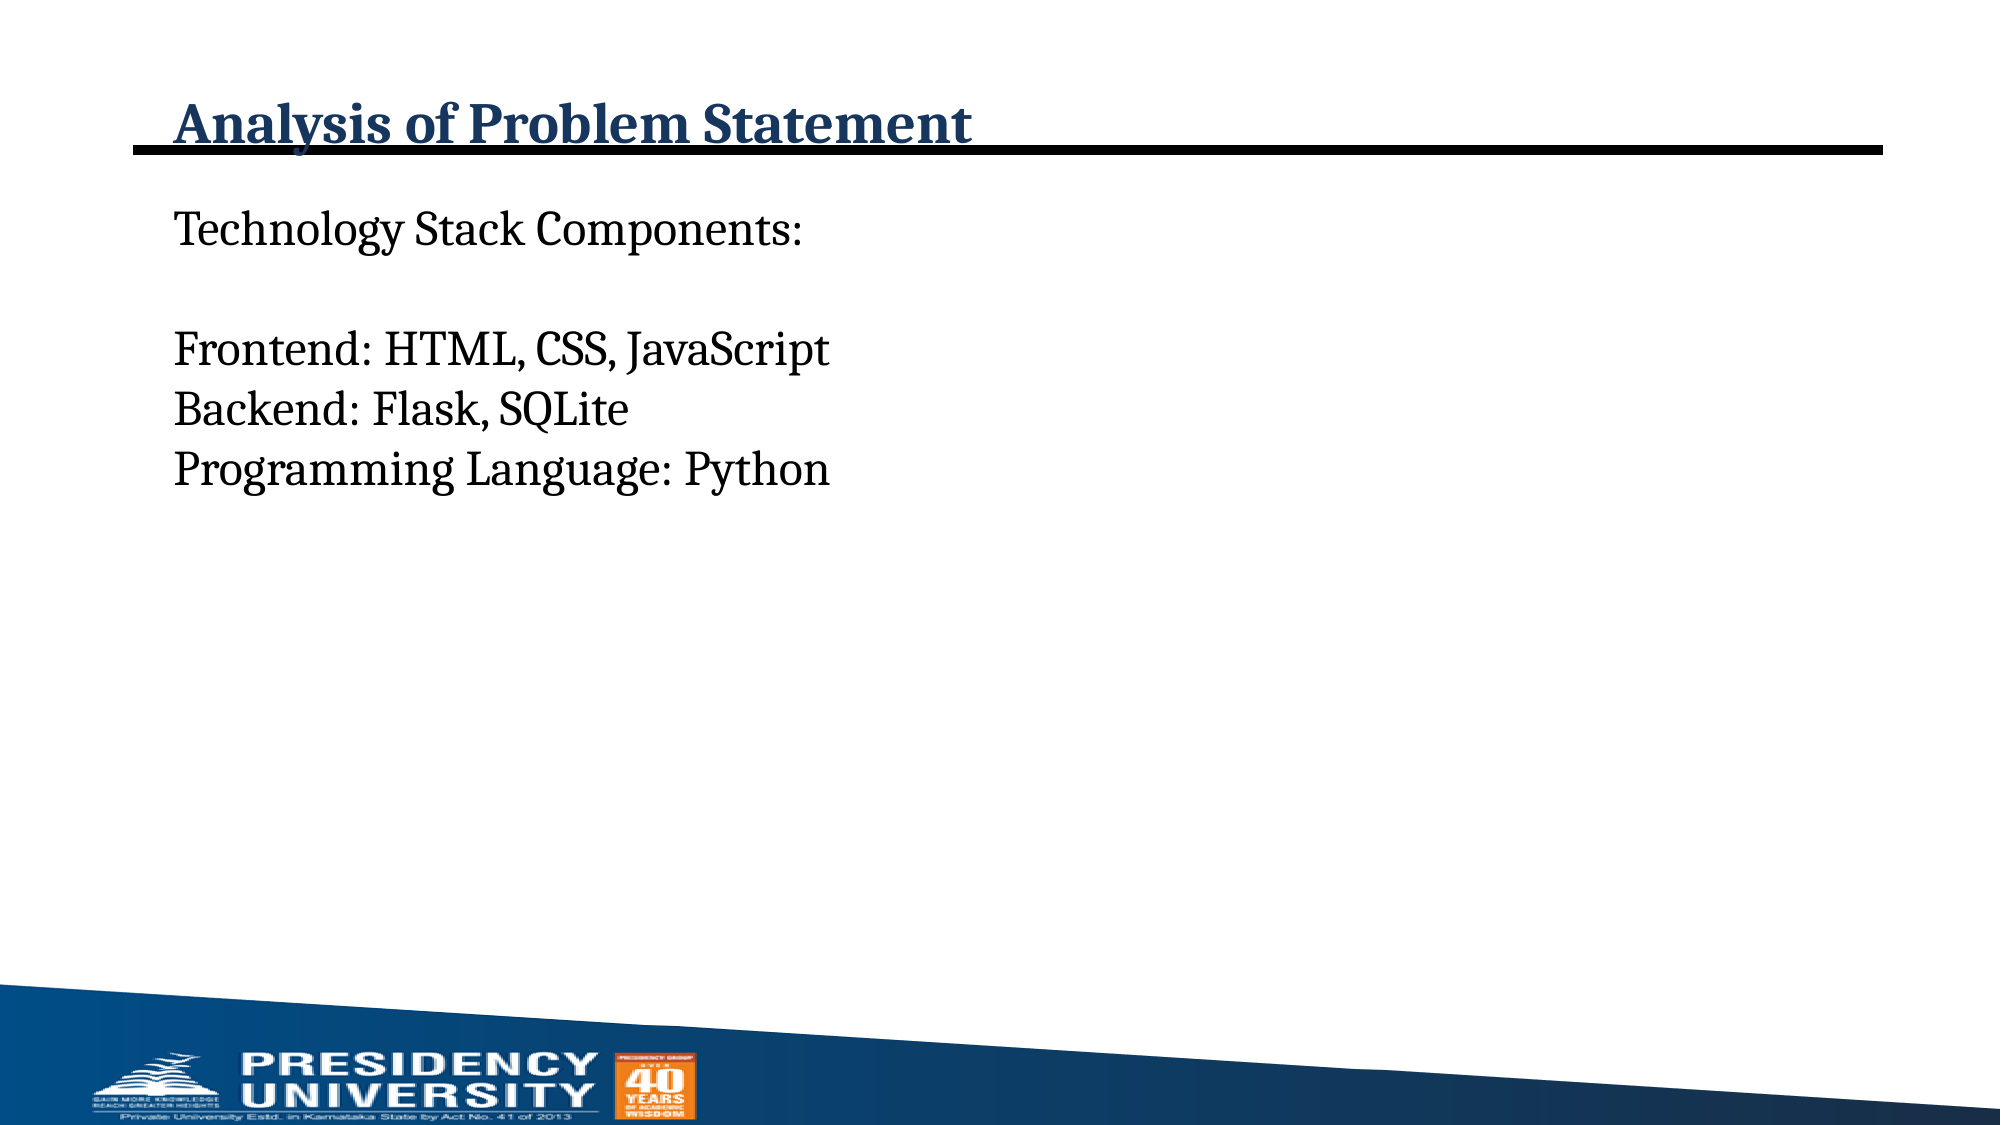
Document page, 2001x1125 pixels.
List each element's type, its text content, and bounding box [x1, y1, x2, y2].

list Technology Stack Components: Frontend: HTML, CSS, JavaScript Backend: Flask, SQLite Programming Language: Python [133, 187, 1884, 1000]
title Analysis of Problem Statement [133, 45, 1884, 125]
picture [0, 982, 2000, 1125]
